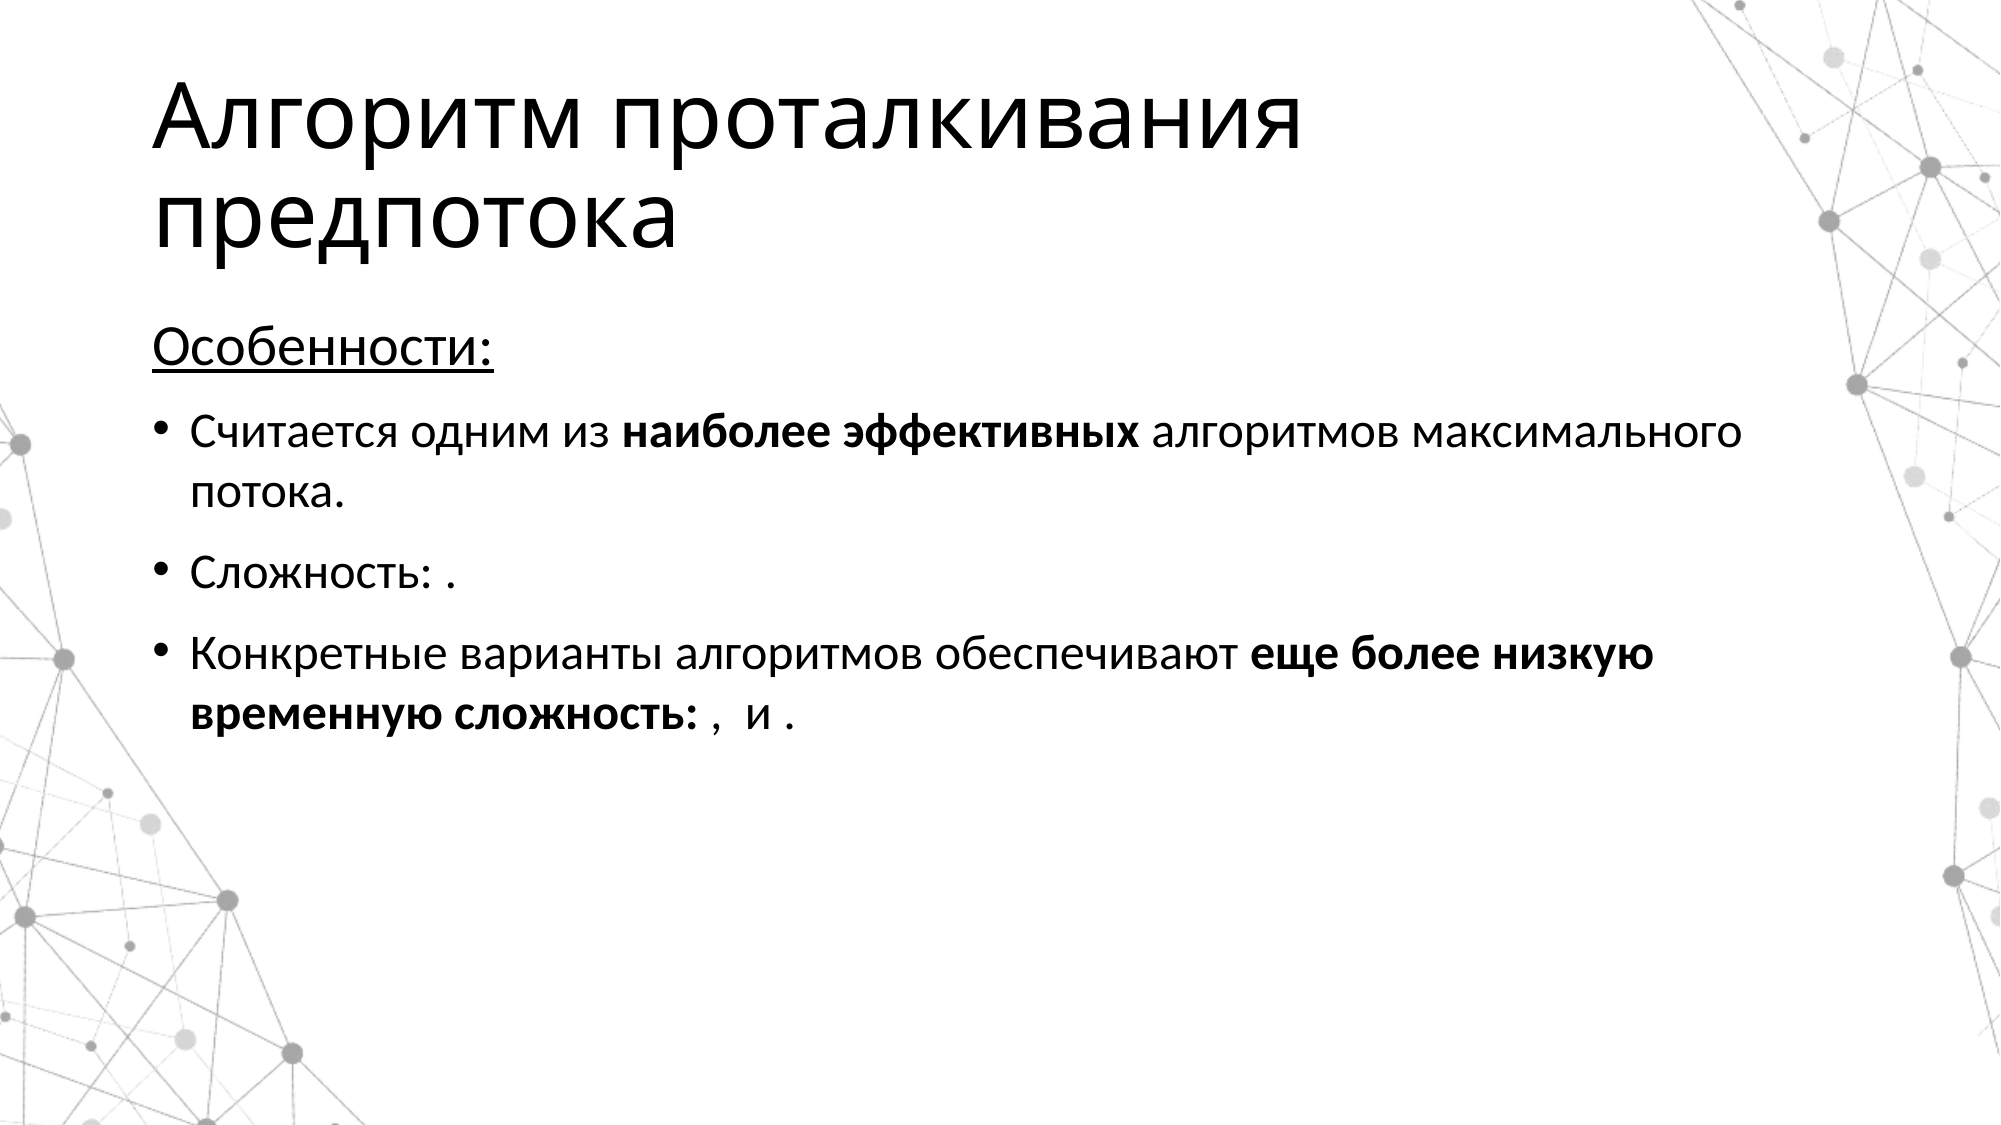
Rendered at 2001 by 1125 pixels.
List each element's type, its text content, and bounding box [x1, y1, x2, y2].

picture [0, 278, 557, 1125]
title Алгоритм проталкивания предпотока [137, 59, 1512, 278]
picture [1512, 0, 2000, 1021]
